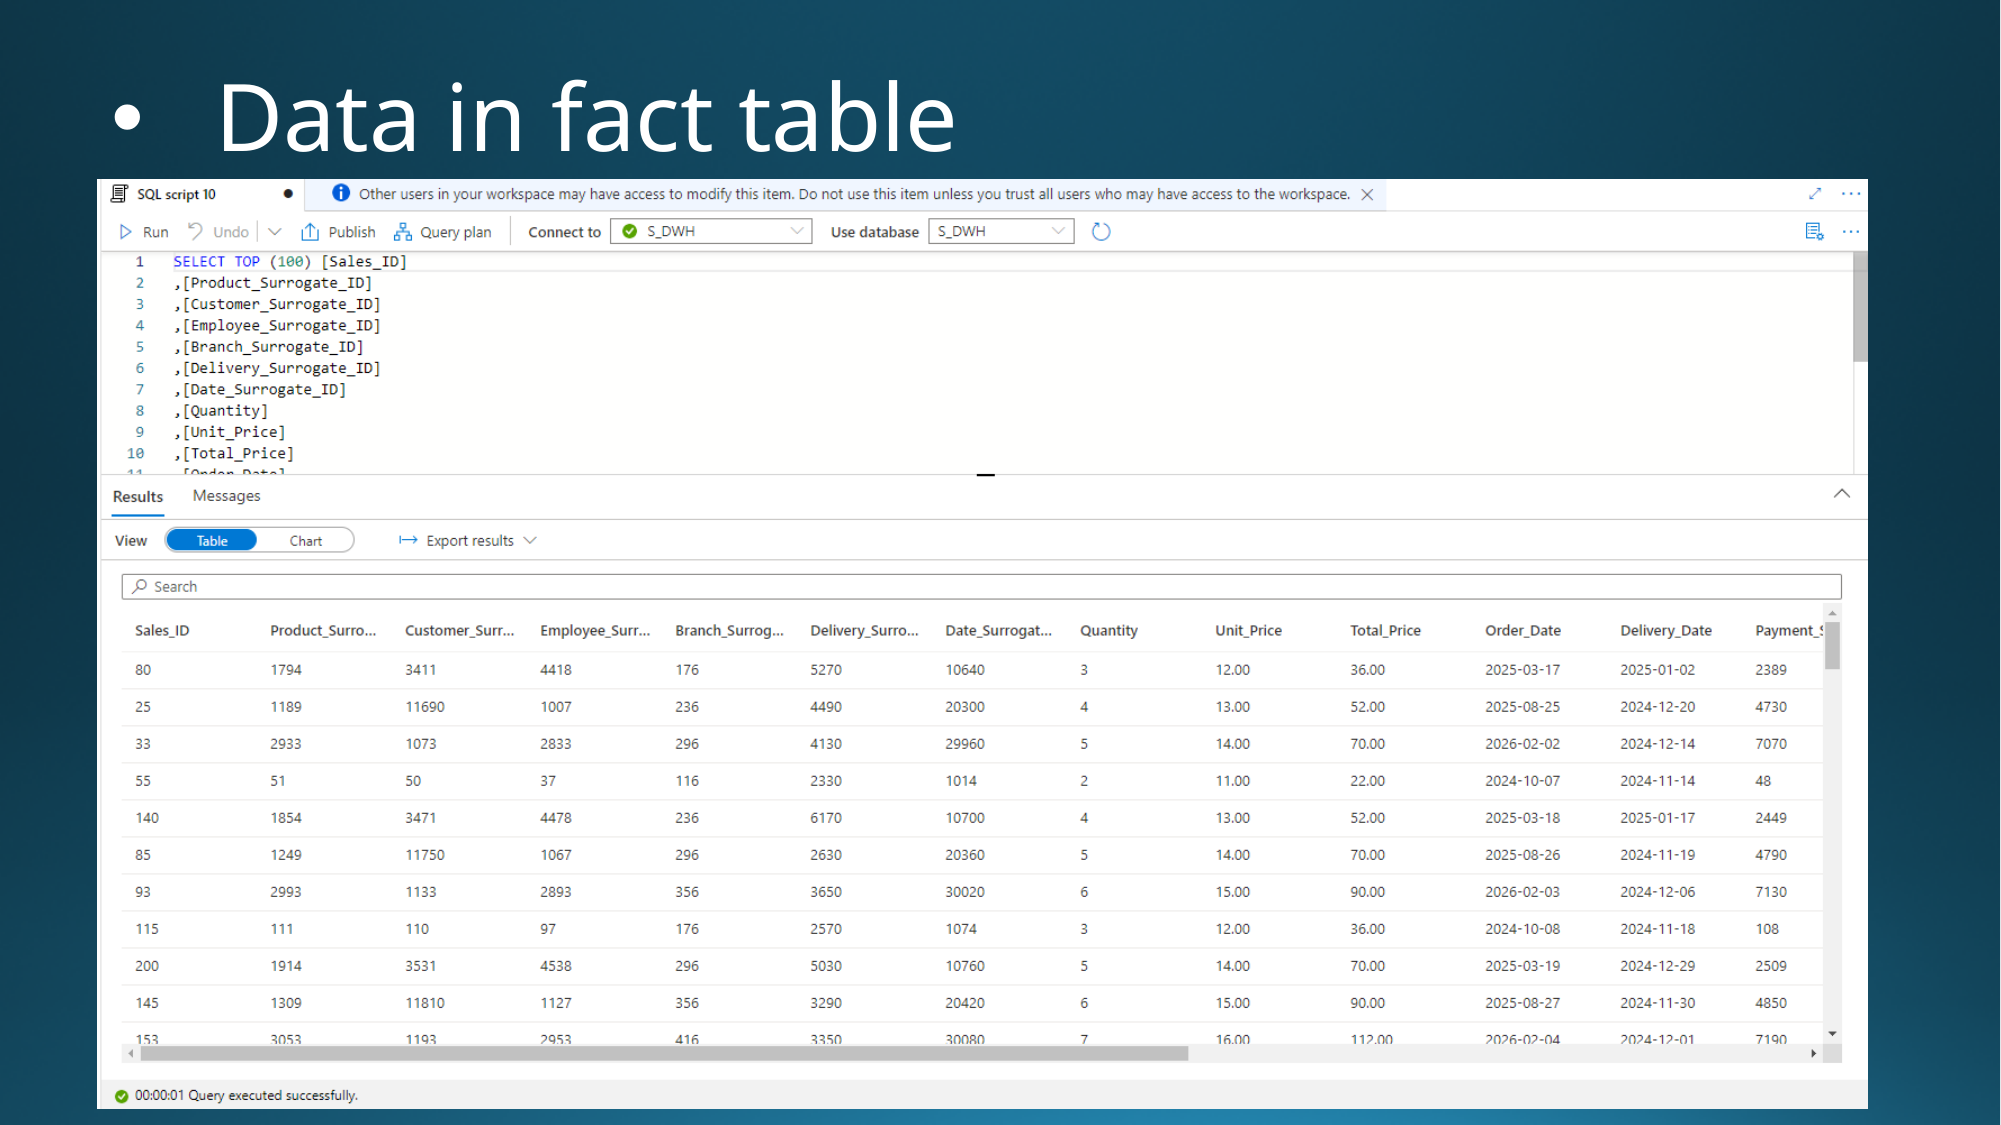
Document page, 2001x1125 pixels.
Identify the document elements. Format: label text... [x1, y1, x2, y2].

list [96, 178, 1869, 1110]
picture [0, 0, 2001, 1125]
title Data in fact table [96, 63, 1844, 178]
